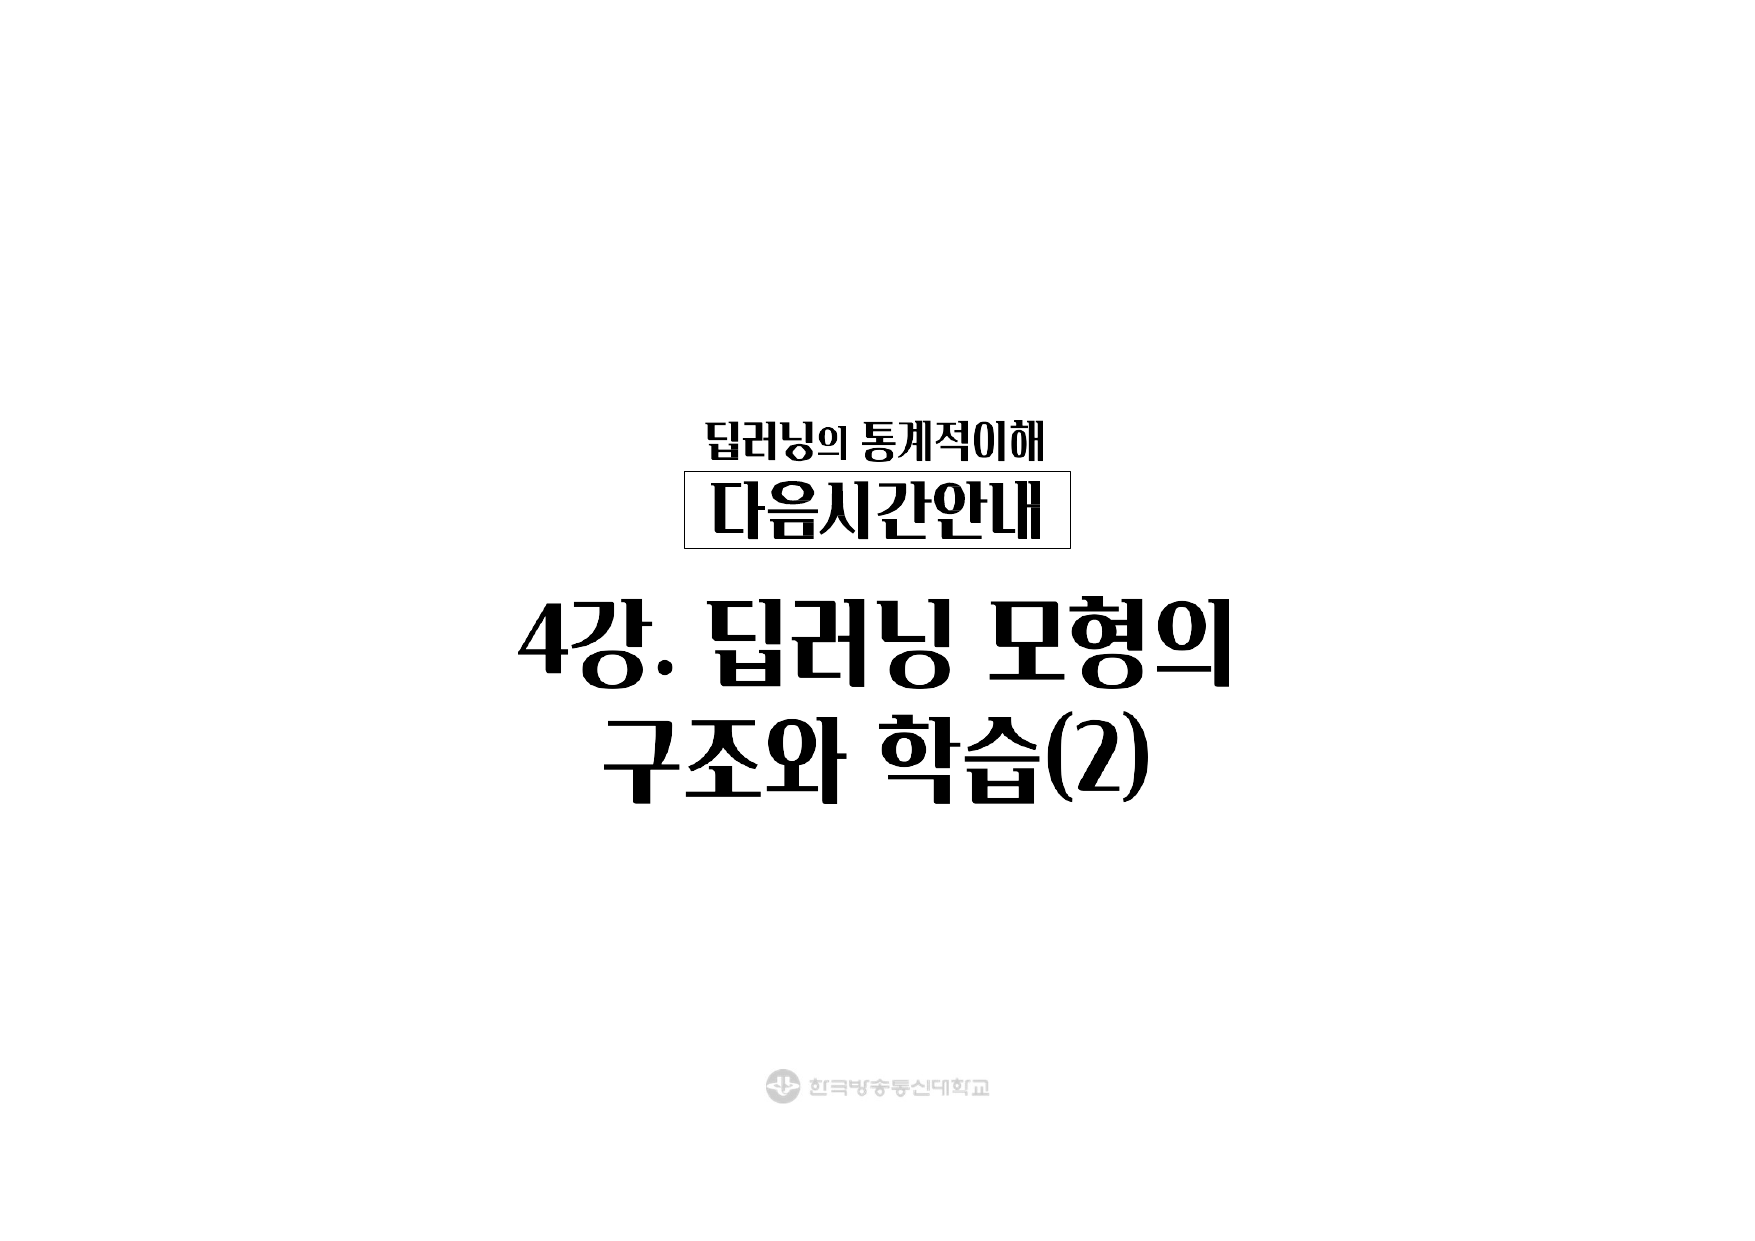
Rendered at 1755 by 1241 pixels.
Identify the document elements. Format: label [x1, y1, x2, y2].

picture [604, 711, 1148, 805]
text_box [683, 471, 1071, 550]
picture [861, 420, 1043, 462]
text_box [705, 421, 846, 462]
picture [518, 596, 1229, 689]
picture [764, 1068, 990, 1104]
